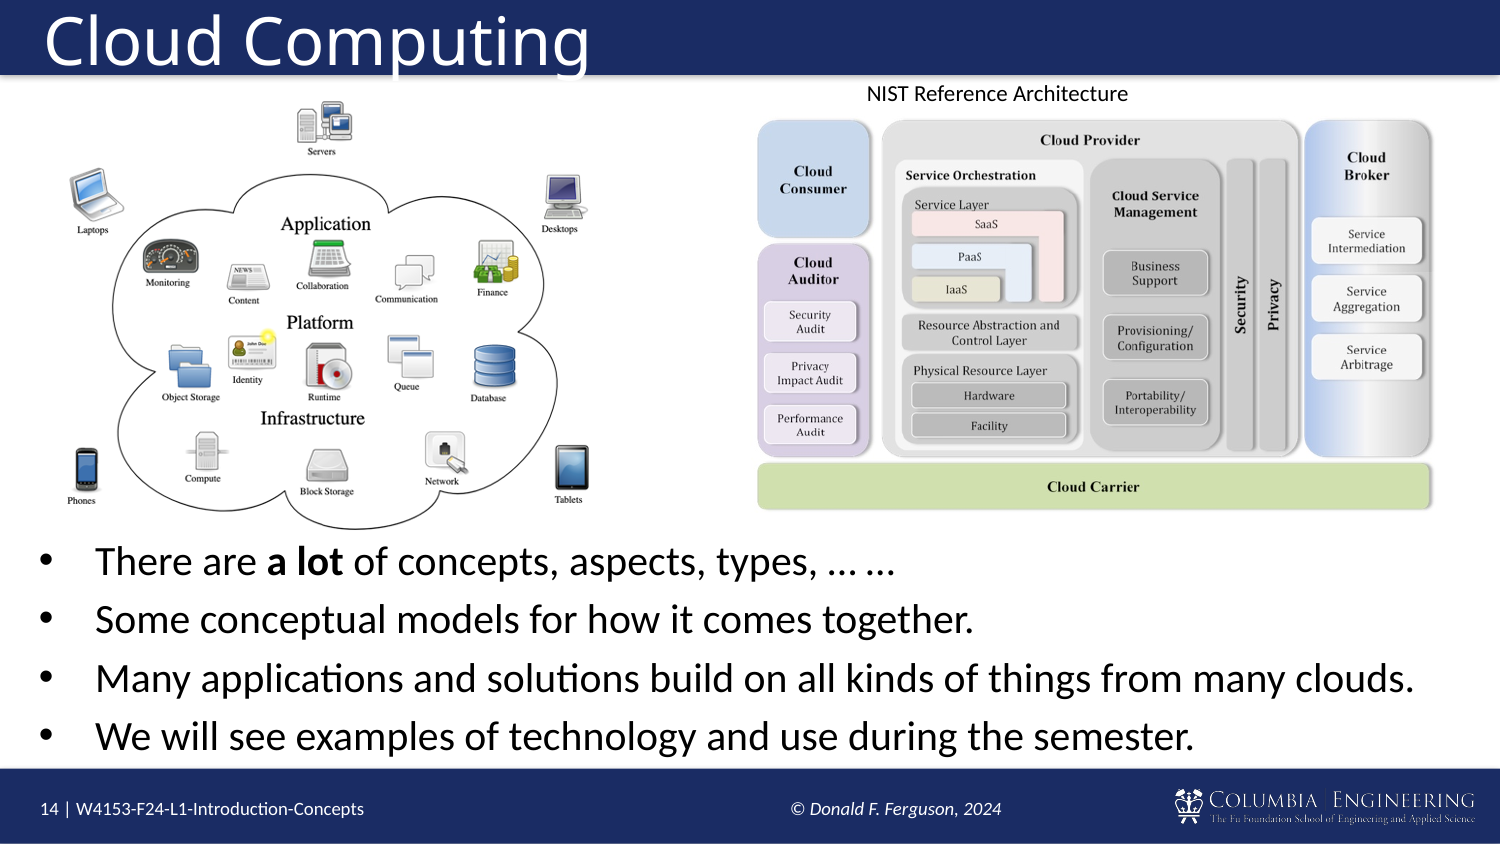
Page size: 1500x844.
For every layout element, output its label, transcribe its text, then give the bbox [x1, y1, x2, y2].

picture [49, 92, 595, 536]
text_box NIST Reference Architecture [852, 71, 1145, 112]
title Cloud Computing [28, 0, 1450, 73]
list There are a lot of concepts, aspects, types, … … Some conceptual models for how it comes together. Many applications and solutions build on all kinds of things from many clouds. We will see examples of technology and use during the semester. [24, 526, 1475, 752]
picture [749, 113, 1439, 513]
